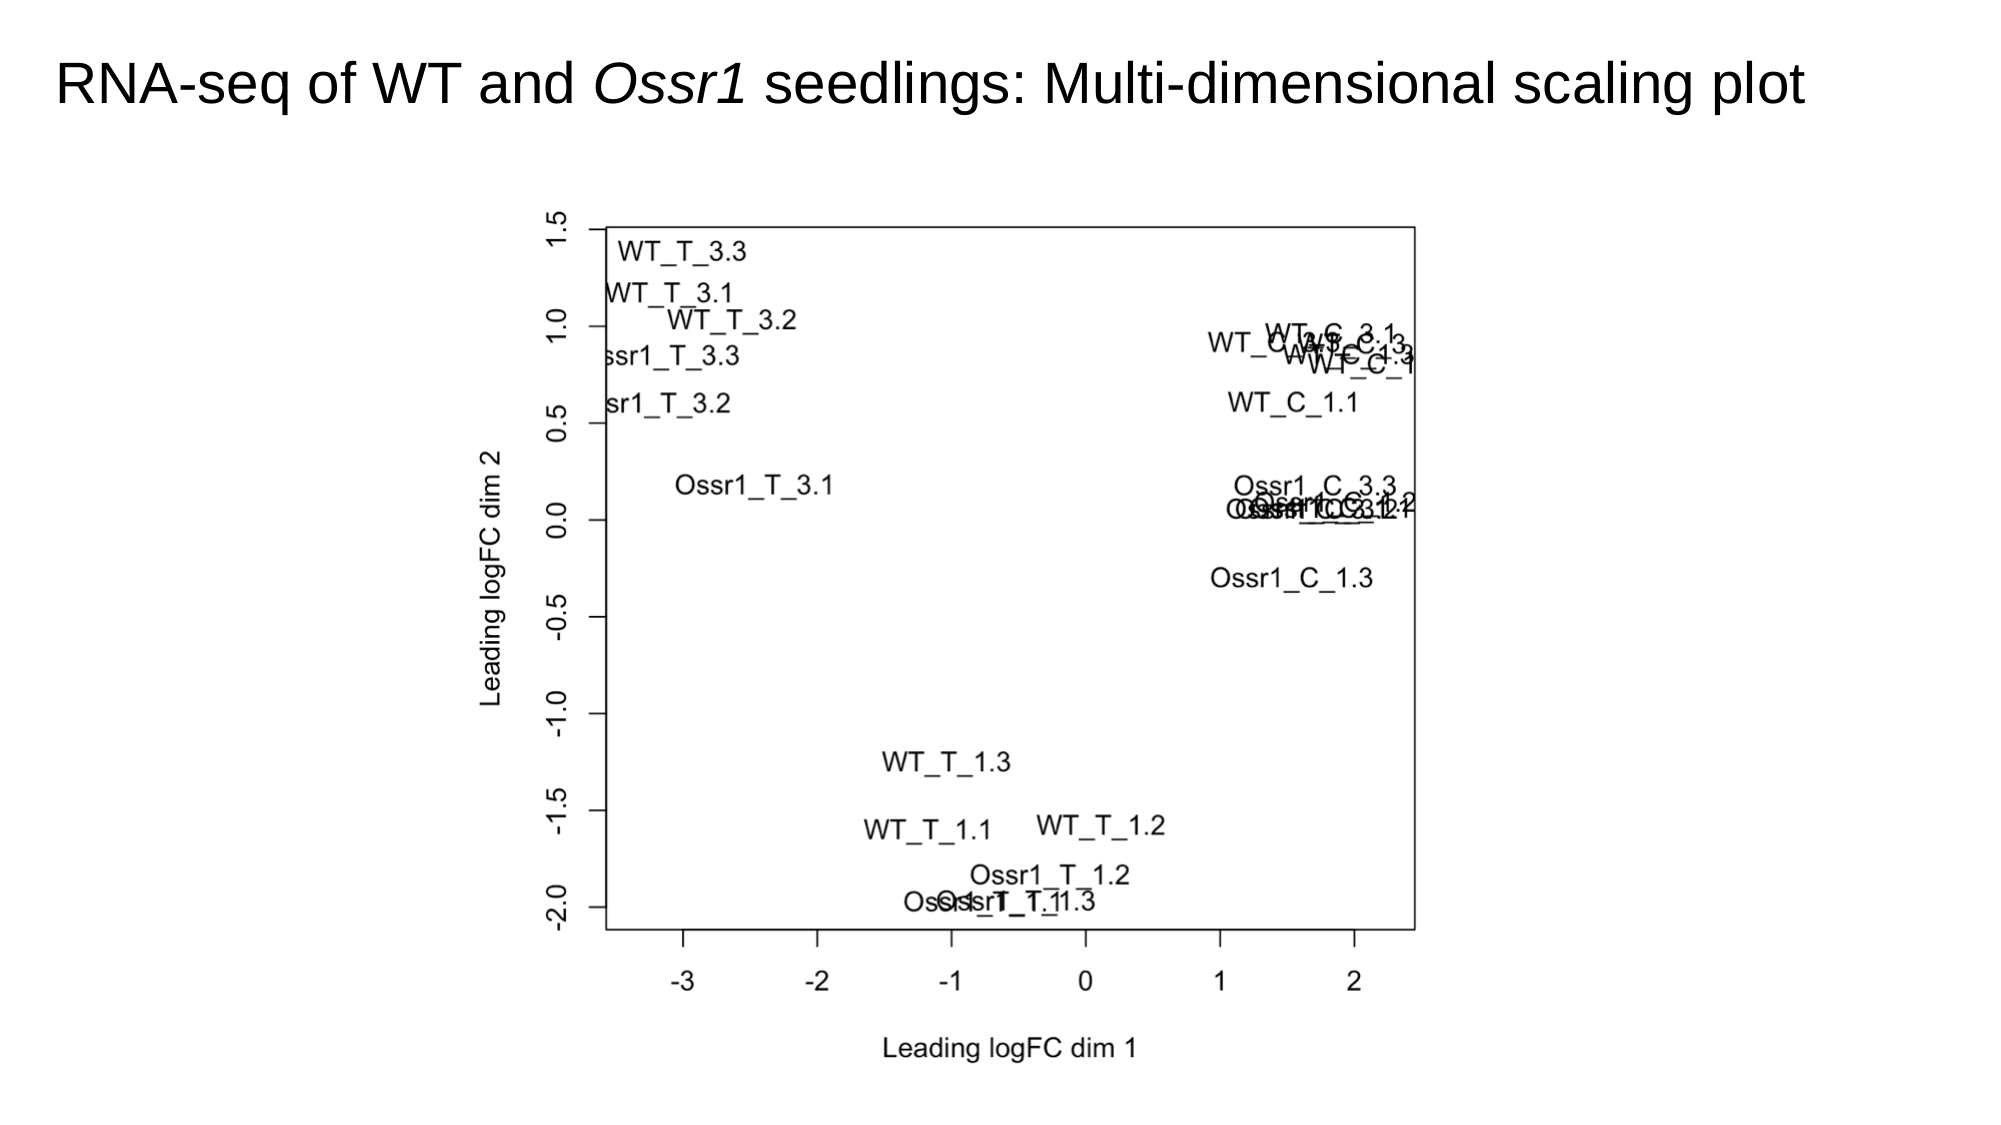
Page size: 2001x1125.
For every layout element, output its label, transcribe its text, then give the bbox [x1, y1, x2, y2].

picture [473, 205, 1445, 1079]
text_box RNA-seq of WT and Ossr1 seedlings: Multi-dimensional scaling plot [40, 37, 2000, 123]
